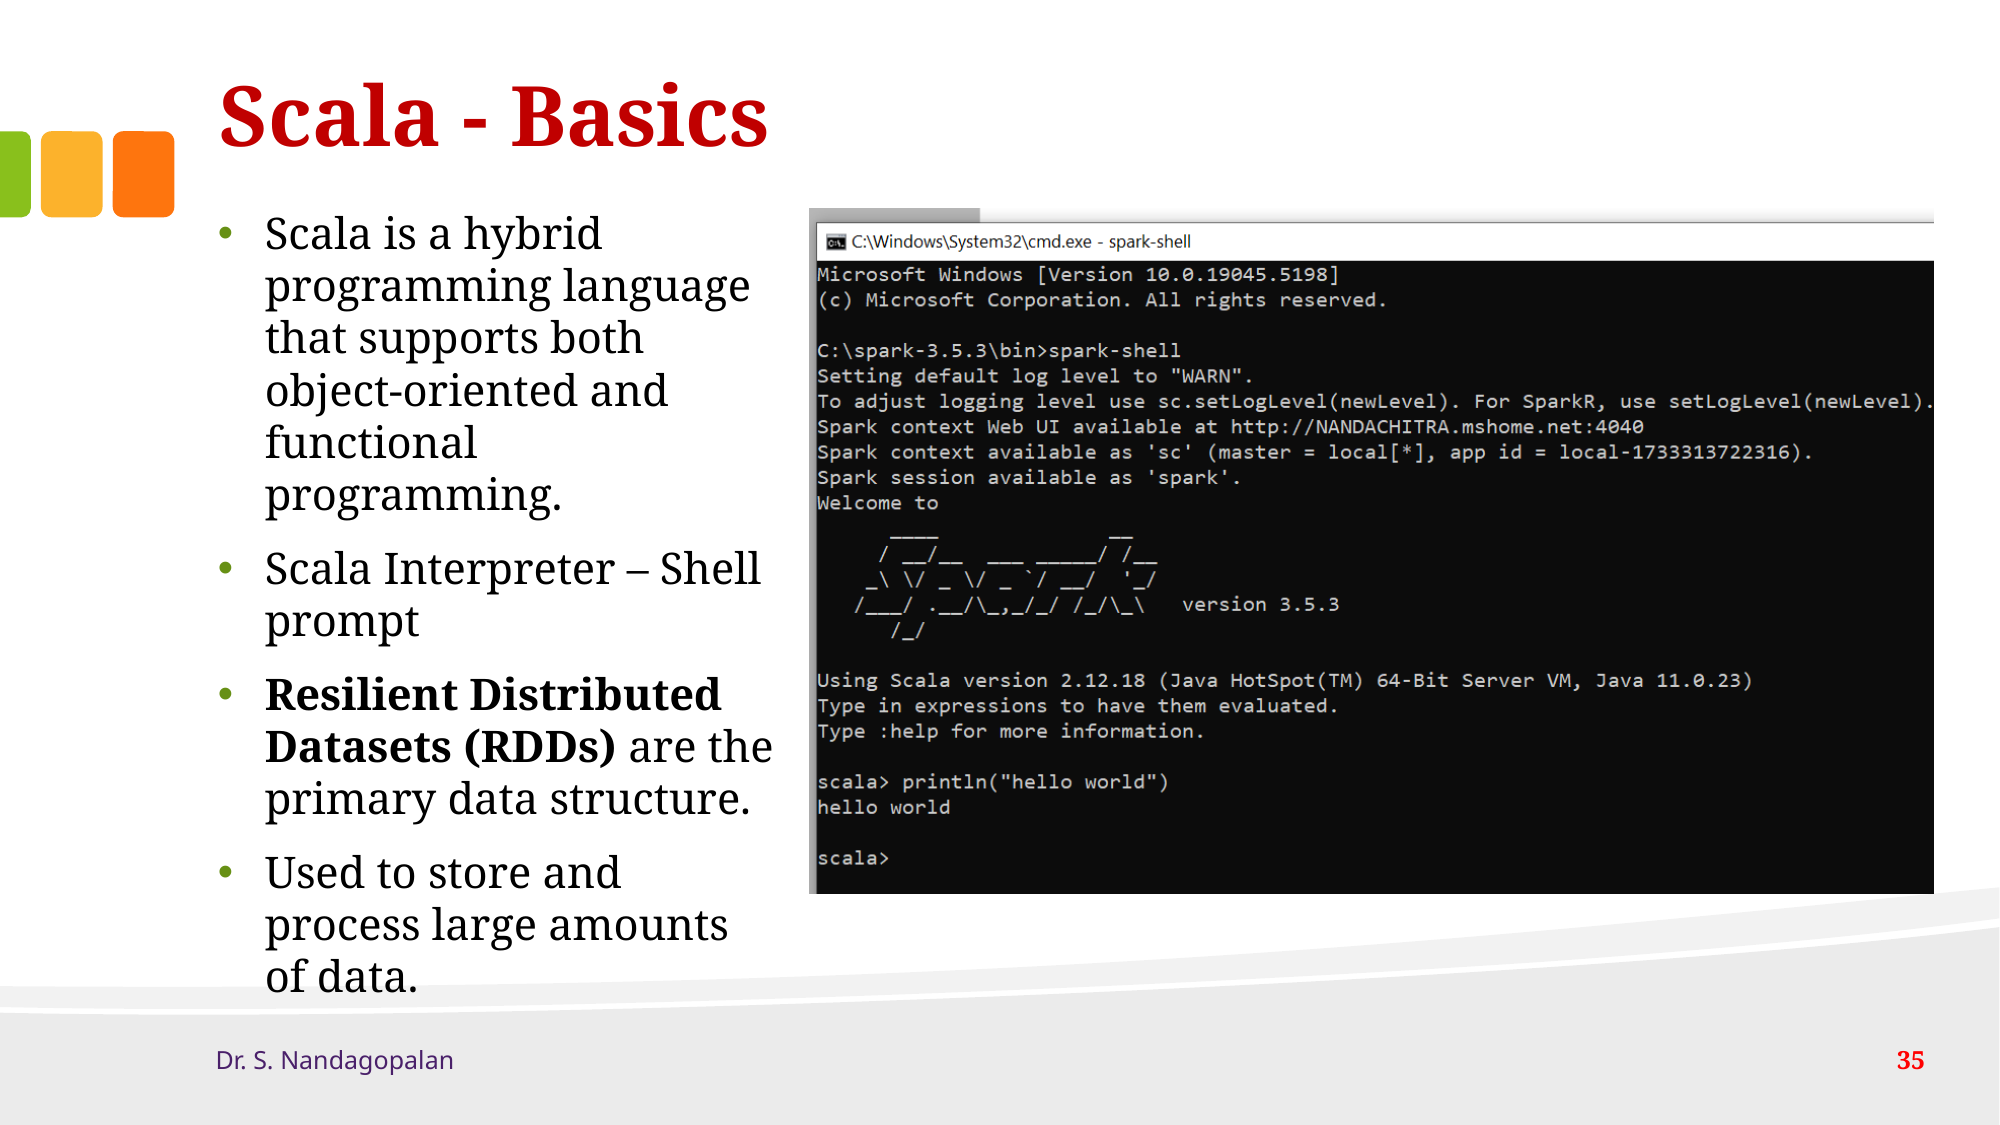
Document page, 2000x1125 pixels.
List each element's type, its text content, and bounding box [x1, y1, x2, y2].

footer Dr. S. Nandagopalan [195, 1046, 1556, 1077]
picture [808, 207, 1935, 894]
title Scala - Basics [199, 24, 1800, 173]
list Scala is a hybrid programming language that supports both object-oriented and functional programming. Scala Interpreter – Shell prompt Resilient Distributed Datasets (RDDs) are the primary data structure. Used to store and process large amounts of data. [197, 196, 799, 1024]
slide_number 35 [1811, 1046, 1946, 1077]
